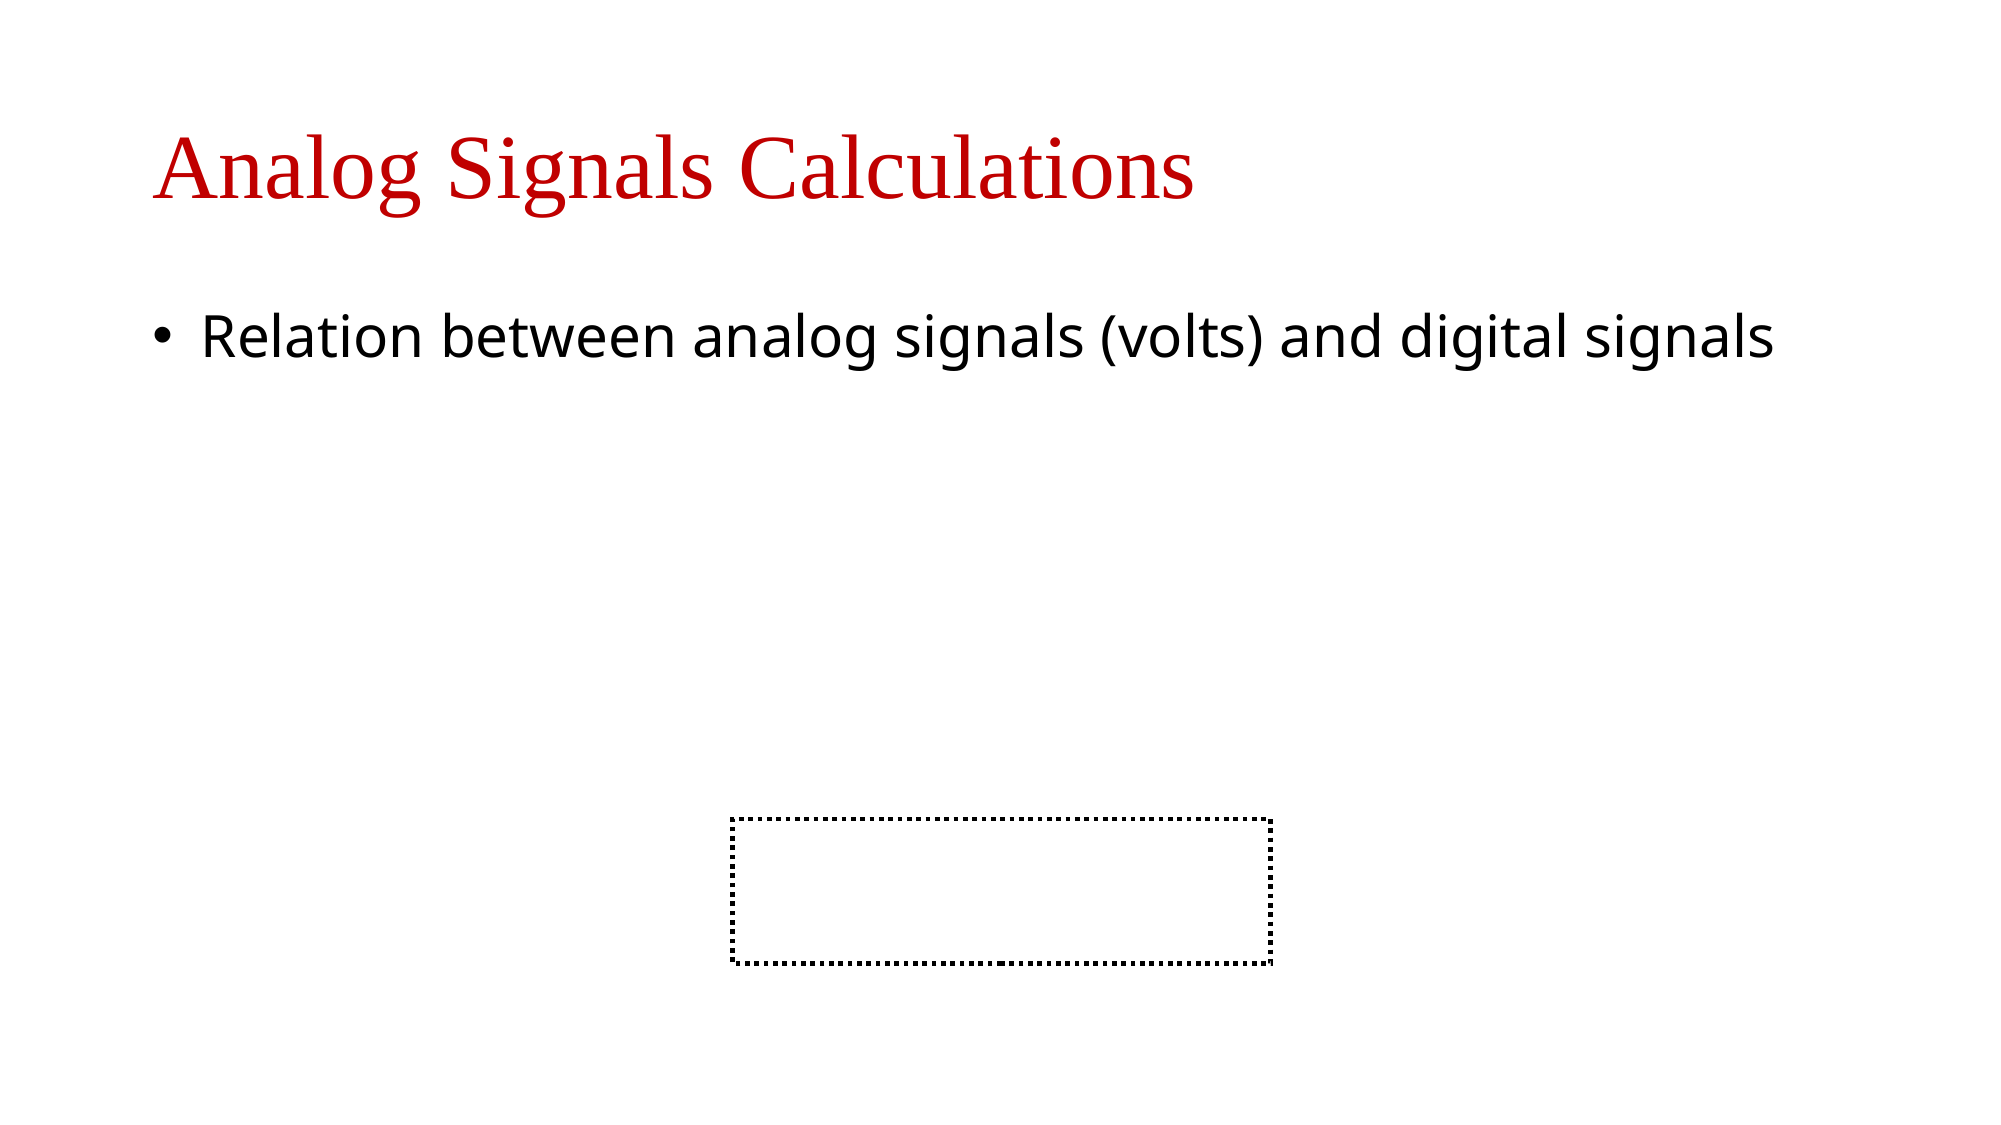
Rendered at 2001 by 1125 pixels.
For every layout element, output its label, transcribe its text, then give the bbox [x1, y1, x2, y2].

title Analog Signals Calculations [137, 59, 1863, 278]
text_box [732, 818, 1272, 965]
